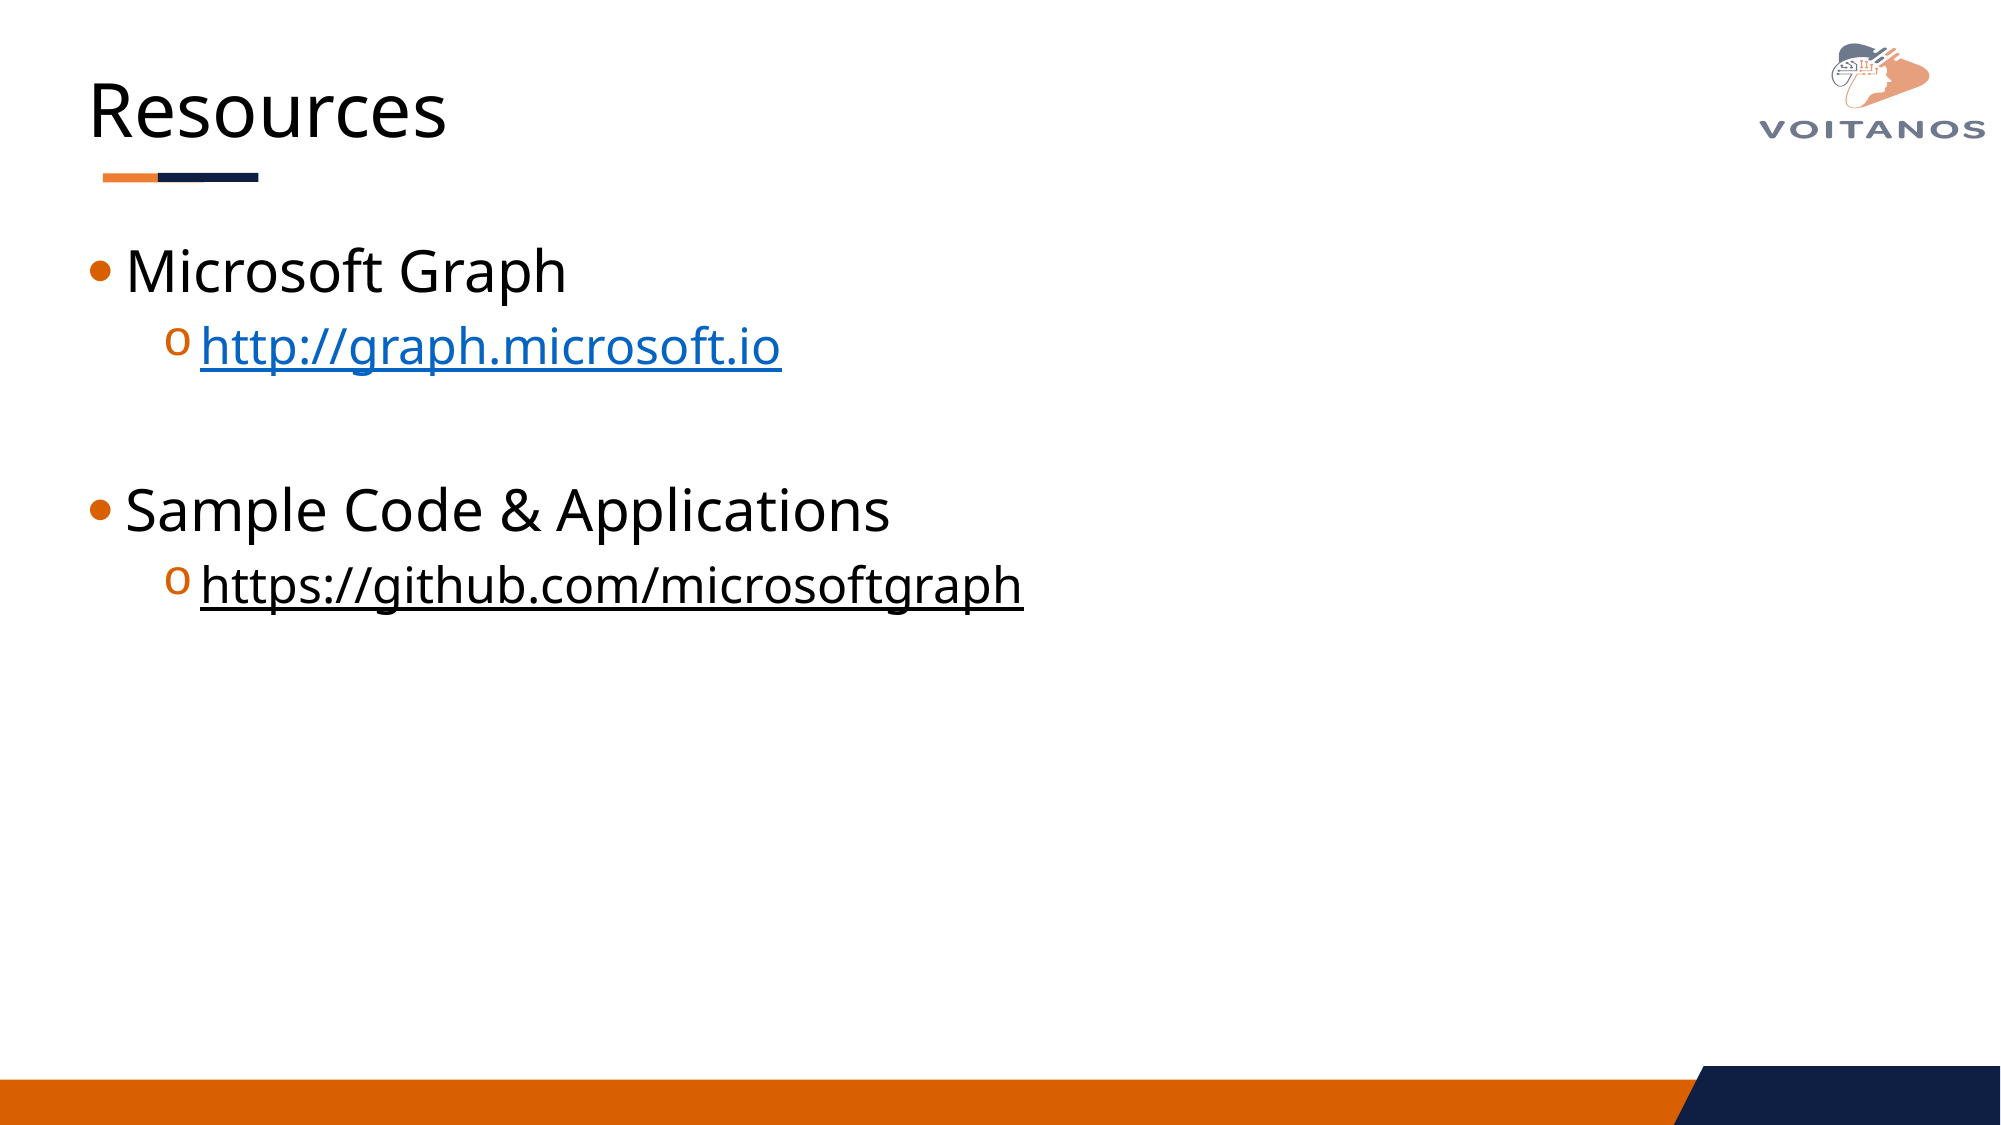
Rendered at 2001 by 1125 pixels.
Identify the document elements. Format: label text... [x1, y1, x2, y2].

title Resources [72, 31, 1957, 196]
list Microsoft Graph http://graph.microsoft.io Sample Code & Applications https://github.com/microsoftgraph [72, 234, 1957, 1044]
